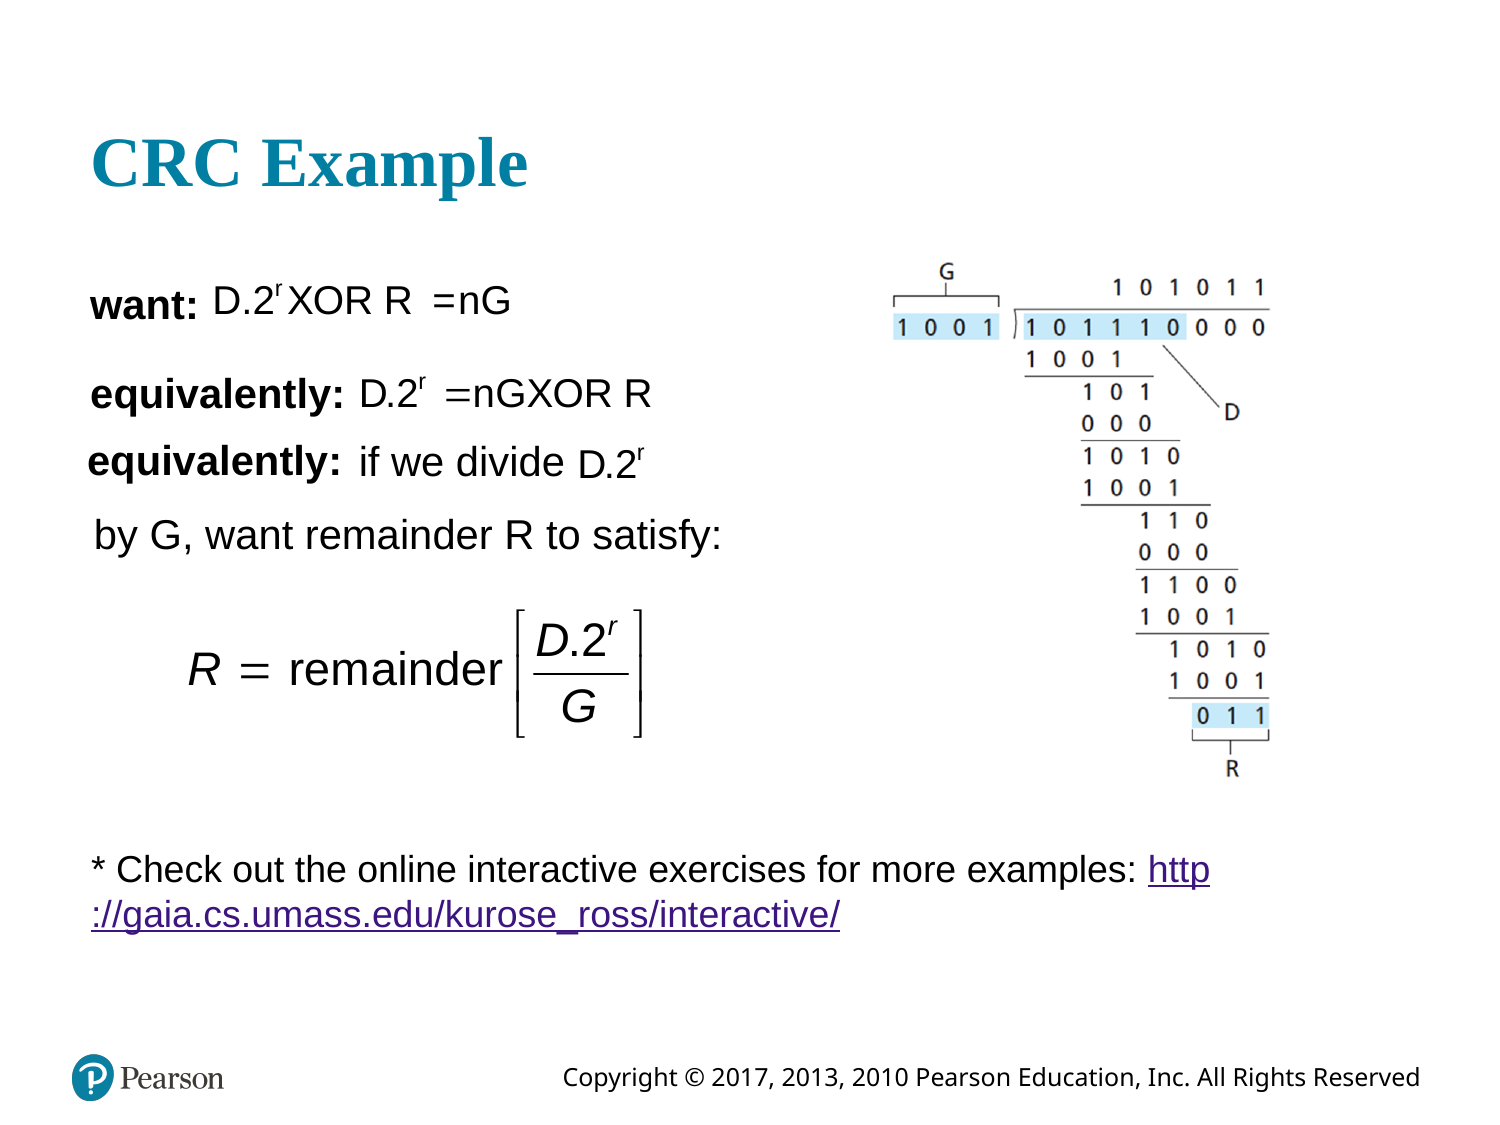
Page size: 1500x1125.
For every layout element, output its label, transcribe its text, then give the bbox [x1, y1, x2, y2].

list equivalently: [75, 351, 375, 419]
picture [72, 1054, 88, 1070]
picture [80, 1063, 106, 1088]
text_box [181, 599, 659, 749]
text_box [208, 271, 518, 332]
list want: [75, 262, 227, 329]
list * Check out the online interactive exercises for more examples: http://gaia.cs.umass.edu/kurose_ross/interactive/ [75, 830, 1426, 941]
picture [872, 253, 1312, 791]
list if we divide [343, 419, 571, 479]
picture [72, 1087, 83, 1101]
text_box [573, 434, 655, 486]
title C R C Example [75, 35, 1425, 216]
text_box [354, 363, 661, 425]
list by G, want remainder R to satisfy: [78, 492, 762, 554]
picture [98, 1054, 224, 1101]
list equivalently: [71, 419, 372, 485]
